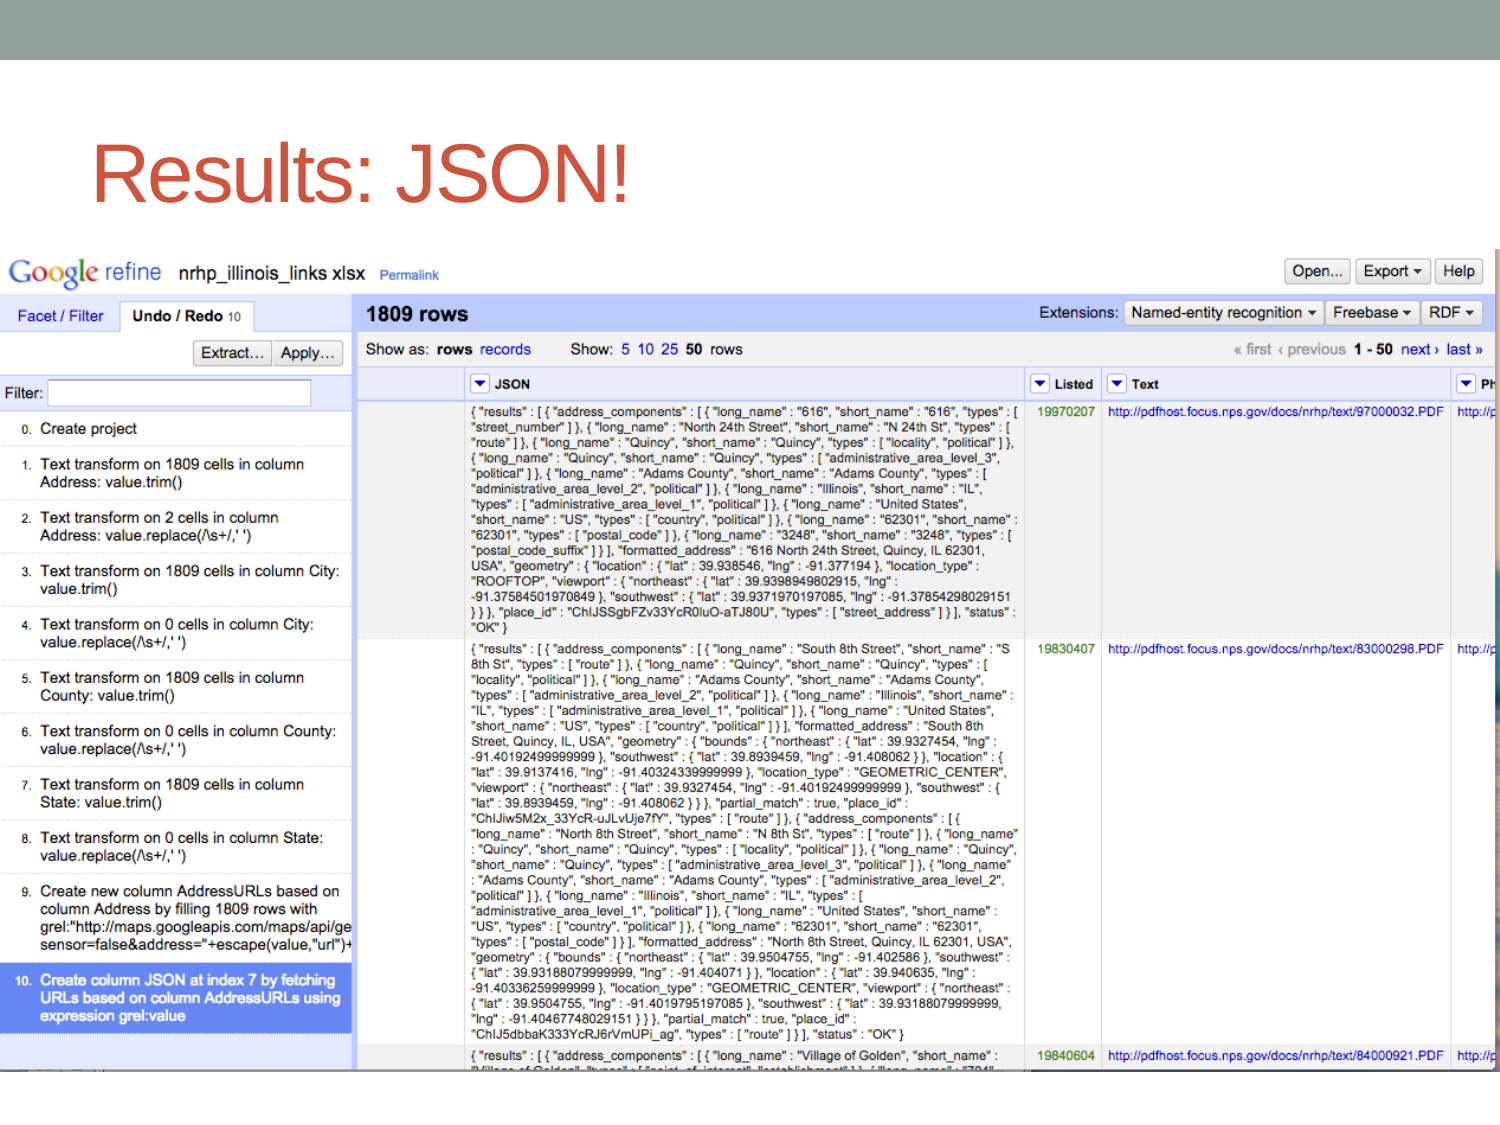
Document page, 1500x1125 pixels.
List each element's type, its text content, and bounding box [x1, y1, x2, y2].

picture [0, 249, 1500, 1072]
title Results: JSON! [75, 87, 1425, 247]
